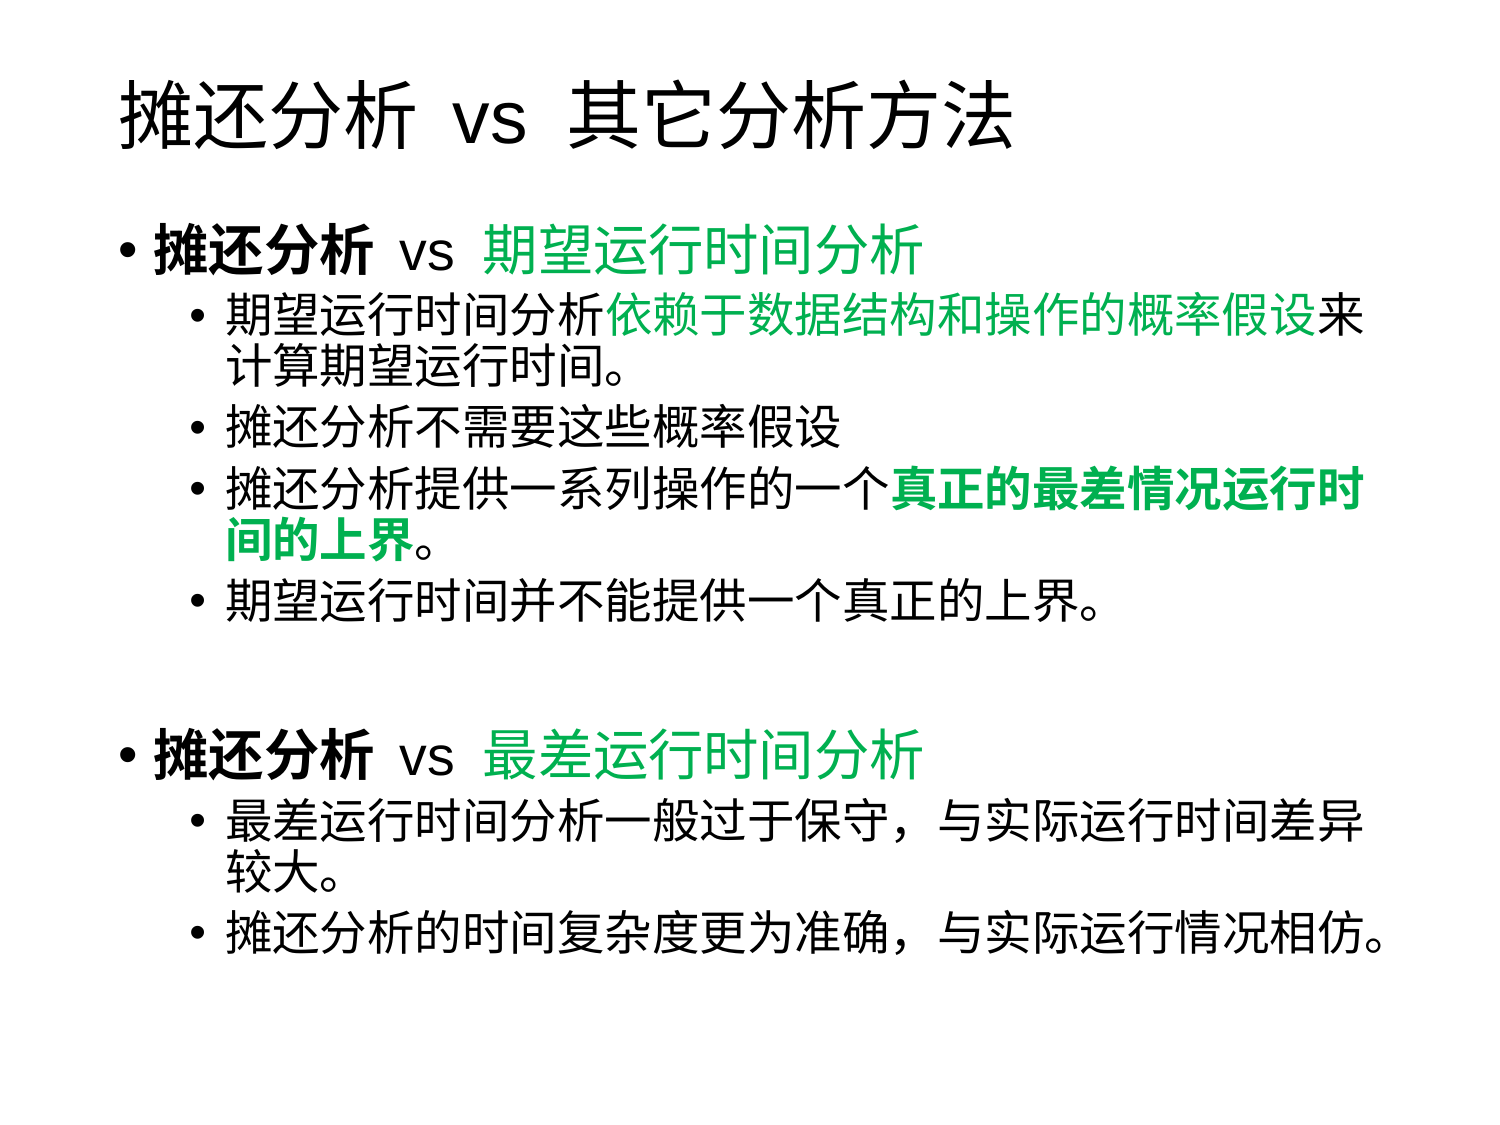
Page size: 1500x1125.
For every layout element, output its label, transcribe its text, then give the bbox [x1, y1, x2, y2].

title 摊还分析 vs 其它分析方法 [103, 59, 1397, 180]
list 摊还分析 vs 期望运行时间分析 期望运行时间分析依赖于数据结构和操作的概率假设来计算期望运行时间。 摊还分析不需要这些概率假设 摊还分析提供一系列操作的一个真正的最差情况运行时间的上界。 期望运行时间并不能提供一个真正的上界。 摊还分析 vs 最差运行时间分析 最差运行时间分析一般过于保守，与实际运行时间差异较大。 摊还分析的时间复杂度更为准确，与实际运行情况相仿。 [103, 214, 1397, 1014]
